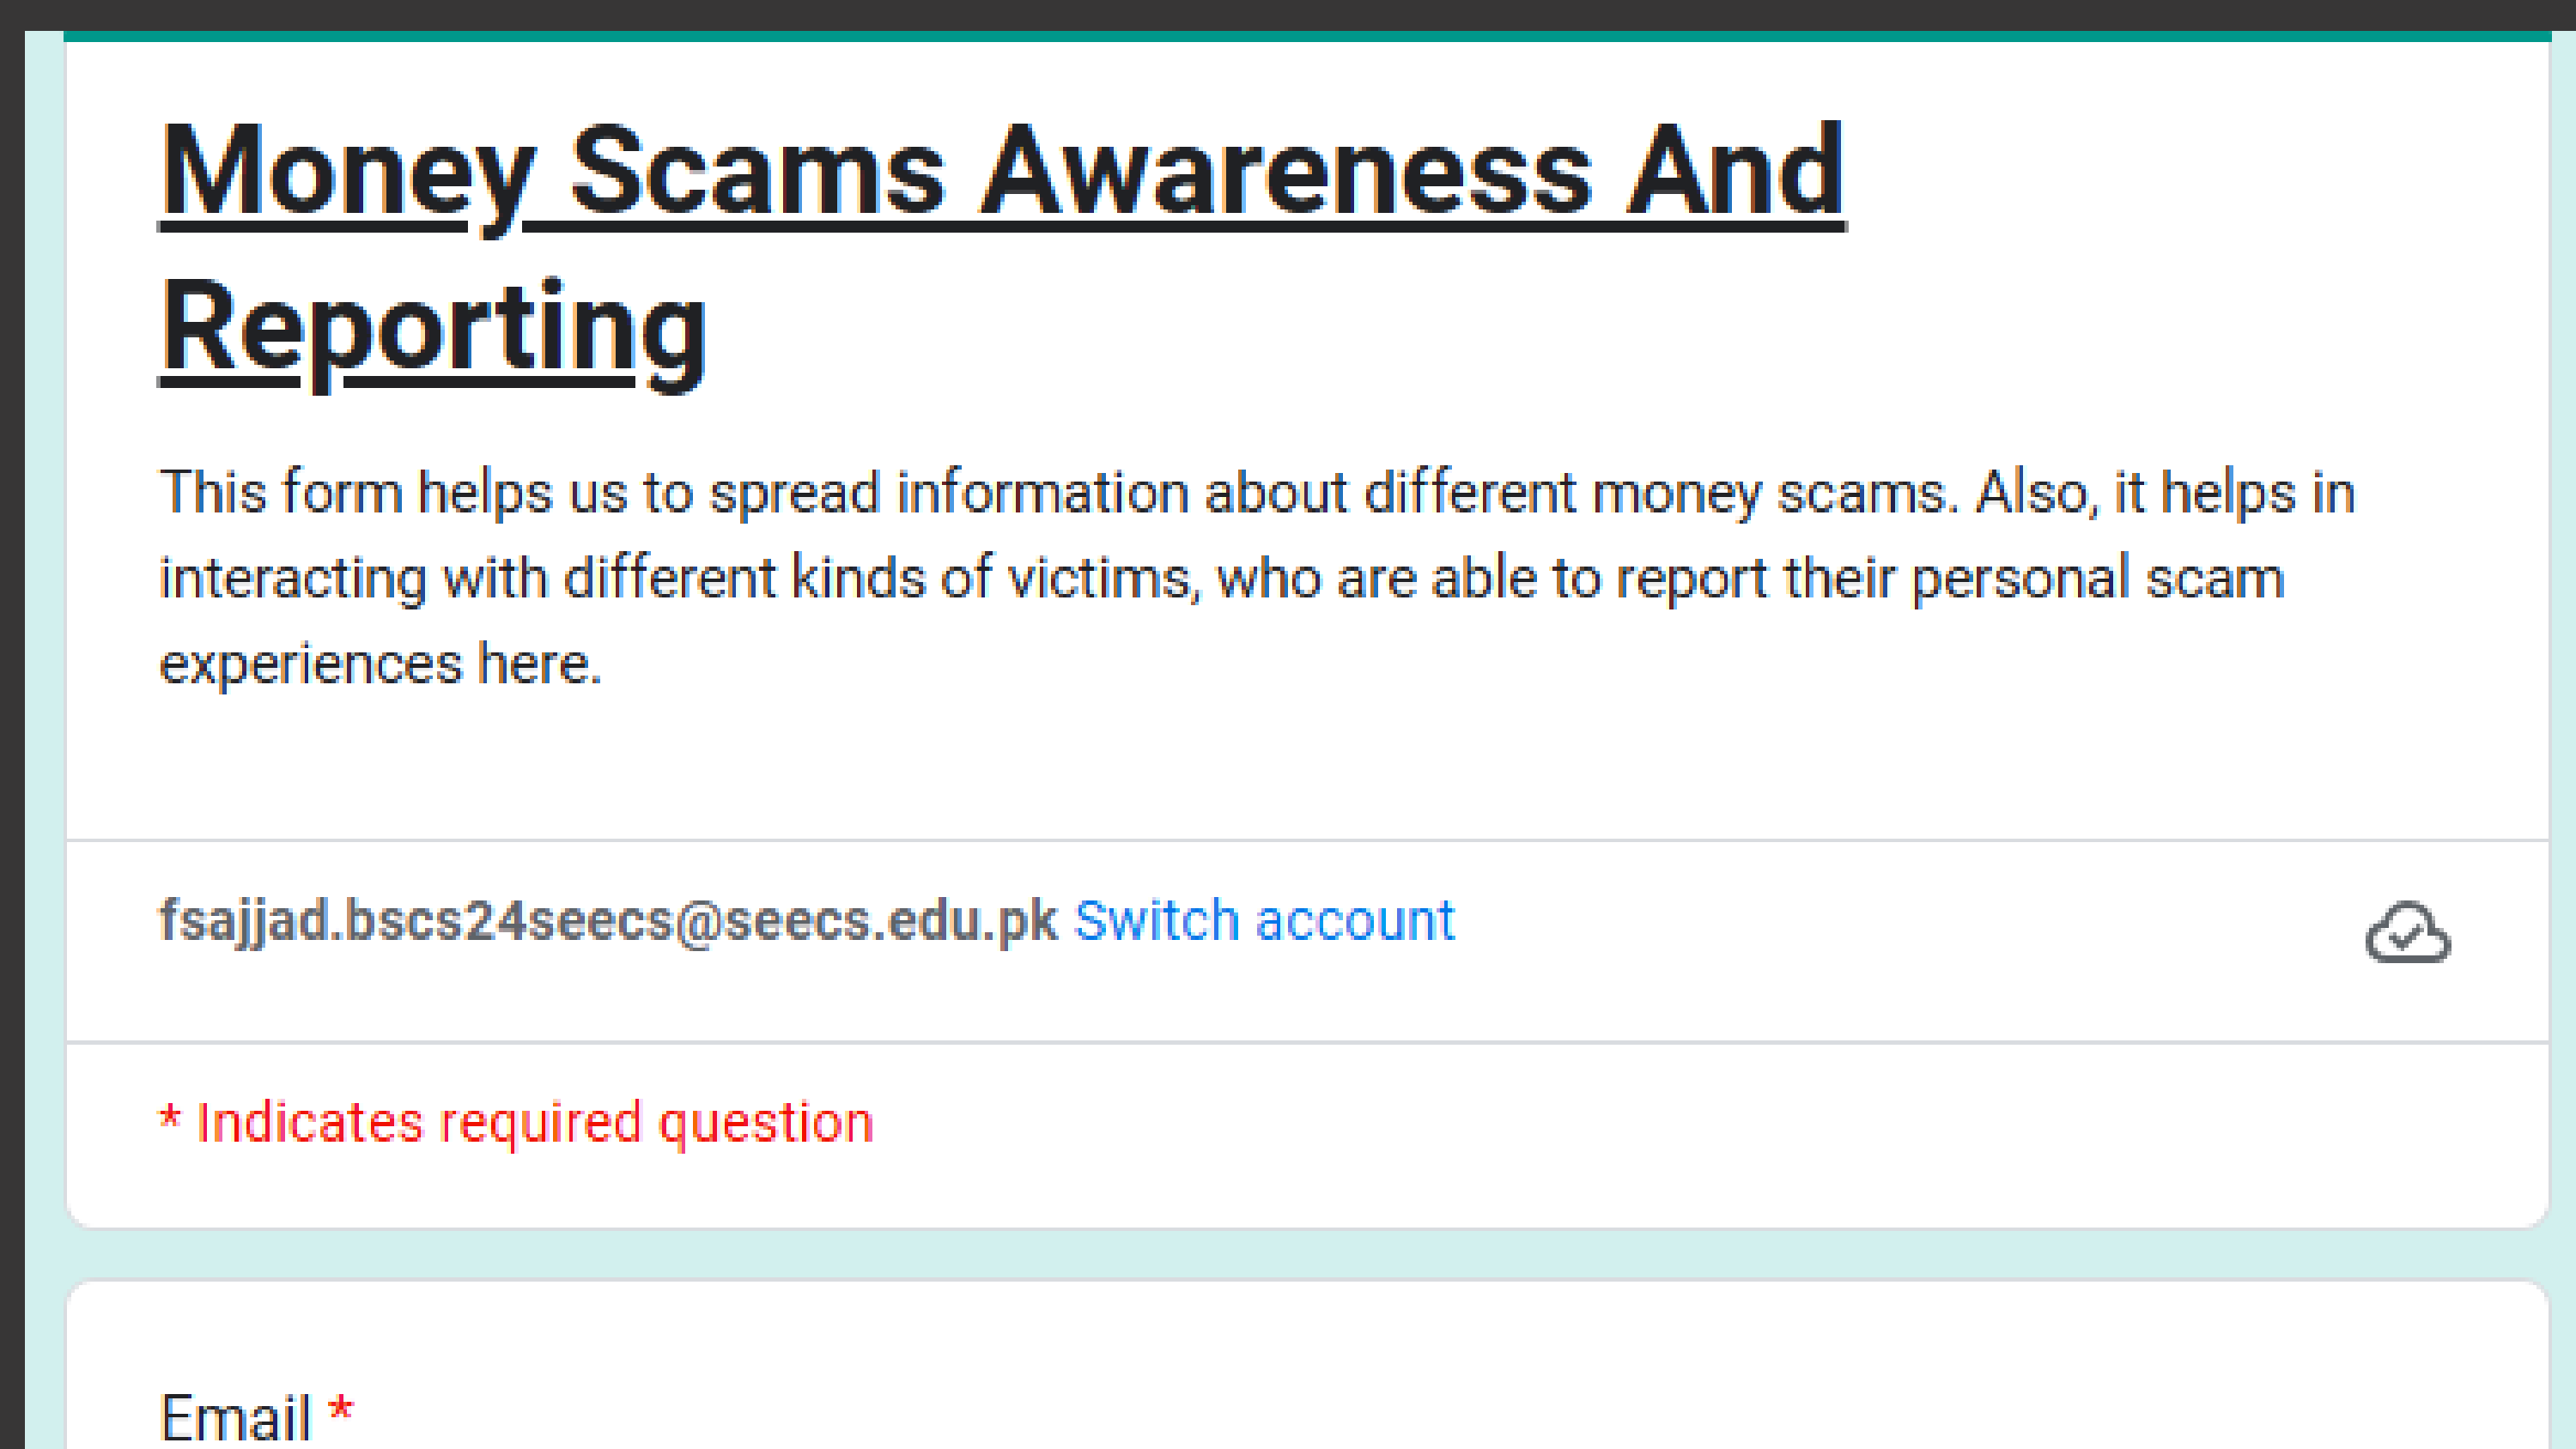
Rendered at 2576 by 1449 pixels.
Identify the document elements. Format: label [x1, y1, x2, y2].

text_box [25, 31, 2576, 1449]
